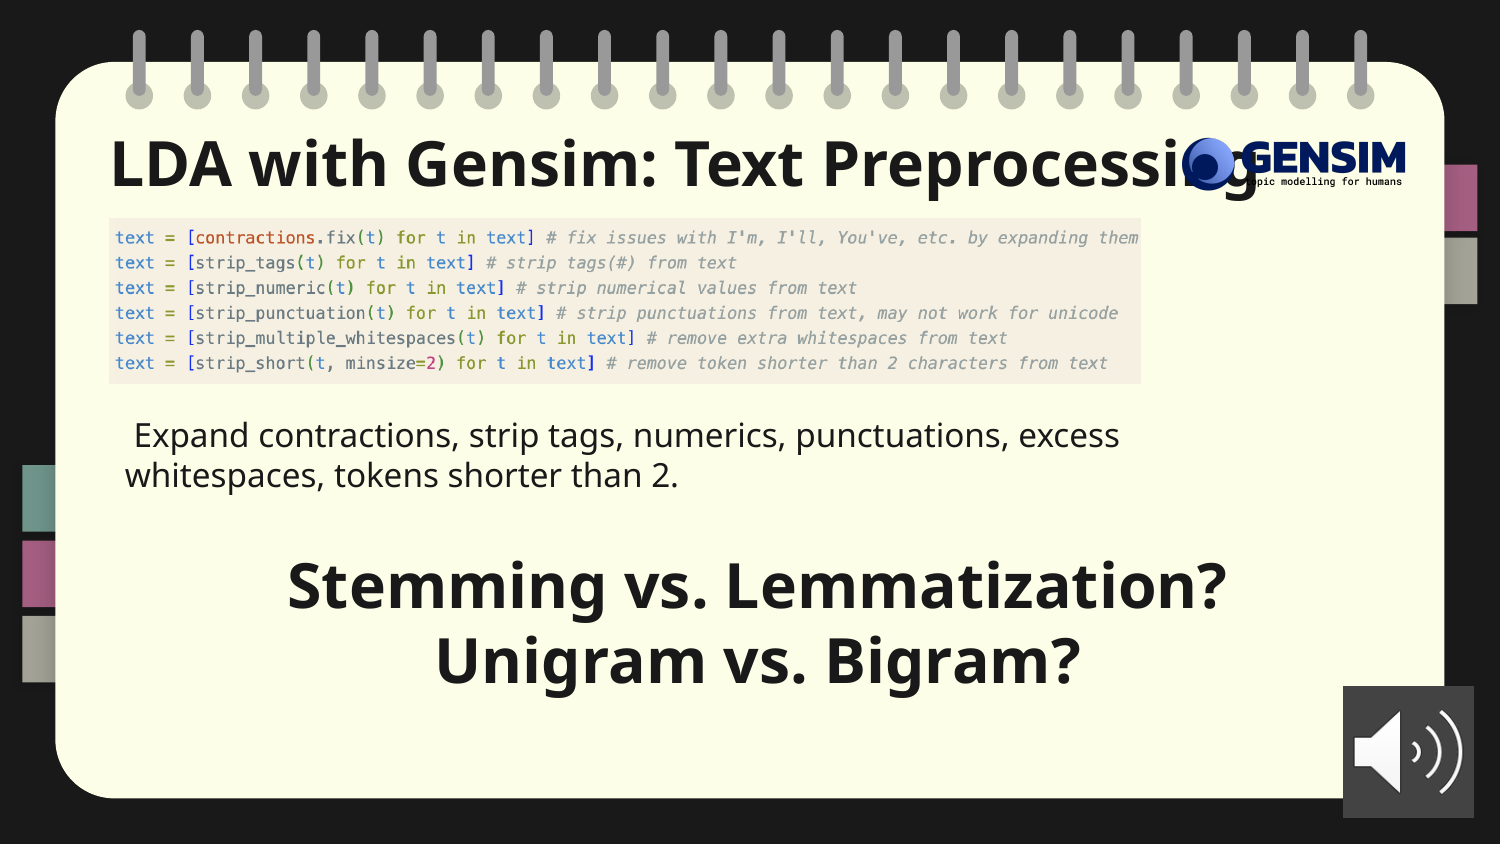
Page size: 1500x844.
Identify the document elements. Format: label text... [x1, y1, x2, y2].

picture [109, 218, 1141, 385]
picture [1148, 108, 1439, 219]
picture [1341, 685, 1476, 819]
text_box Expand contractions, strip tags, numerics, punctuations, excess whitespaces, tokens shorter than 2. [109, 399, 1151, 531]
title Stemming vs. Lemmatization? Unigram vs. Bigram? [109, 531, 1407, 626]
title LDA with Gensim: Text Preprocessing [94, 109, 1146, 204]
